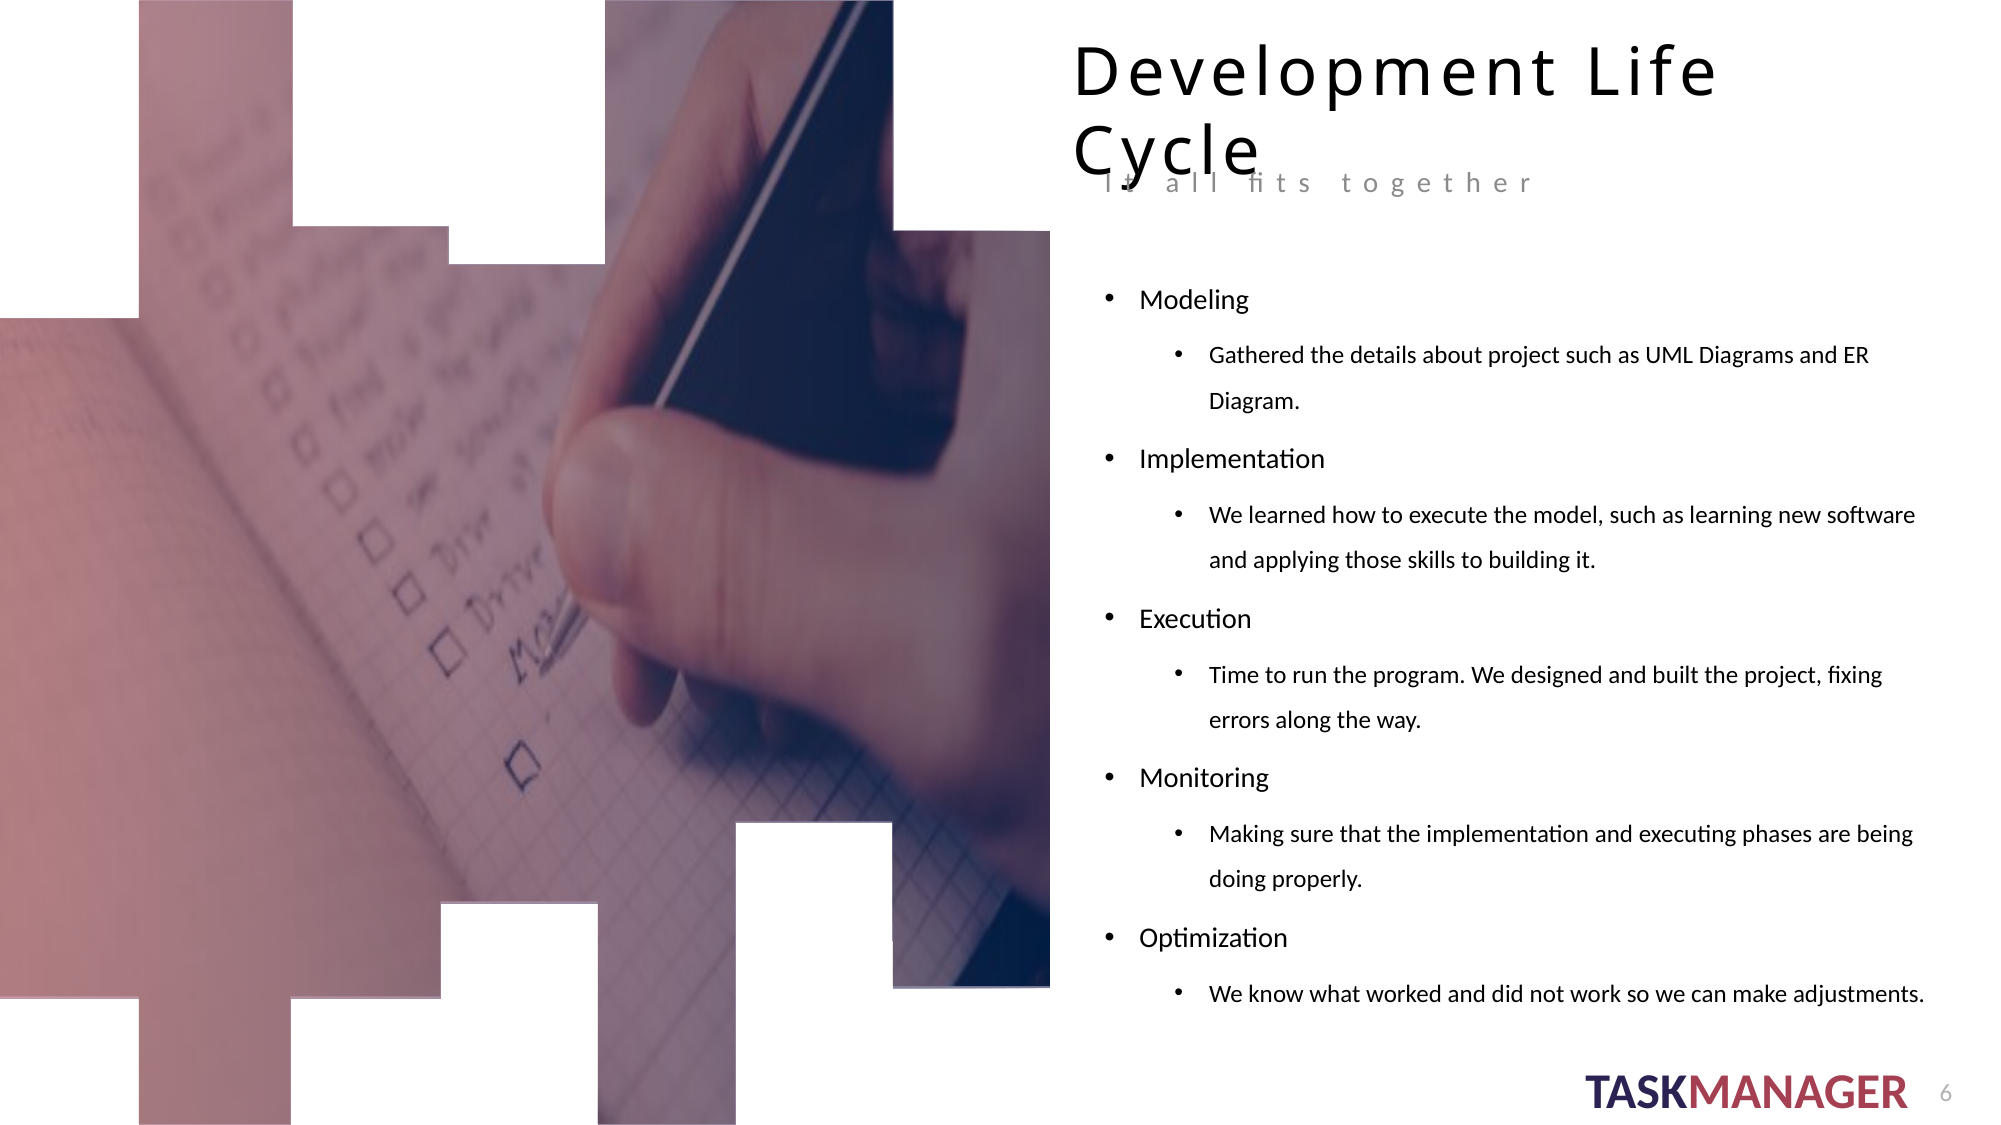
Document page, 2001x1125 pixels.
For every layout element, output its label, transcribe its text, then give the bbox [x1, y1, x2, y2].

title Development Life Cycle [1072, 61, 1842, 156]
slide_number 6 [1894, 1061, 1968, 1121]
list Modeling Gathered the details about project such as UML Diagrams and ER Diagram. Implementation We learned how to execute the model, such as learning new software and applying those skills to building it. Execution Time to run the program. We designed and built the project, fixing errors along the way. Monitoring Making sure that the implementation and executing phases are being doing properly. Optimization We know what worked and did not work so we can make adjustments. [1104, 256, 1947, 1055]
picture [0, 0, 1050, 1125]
list It all fits together [1104, 138, 1760, 206]
